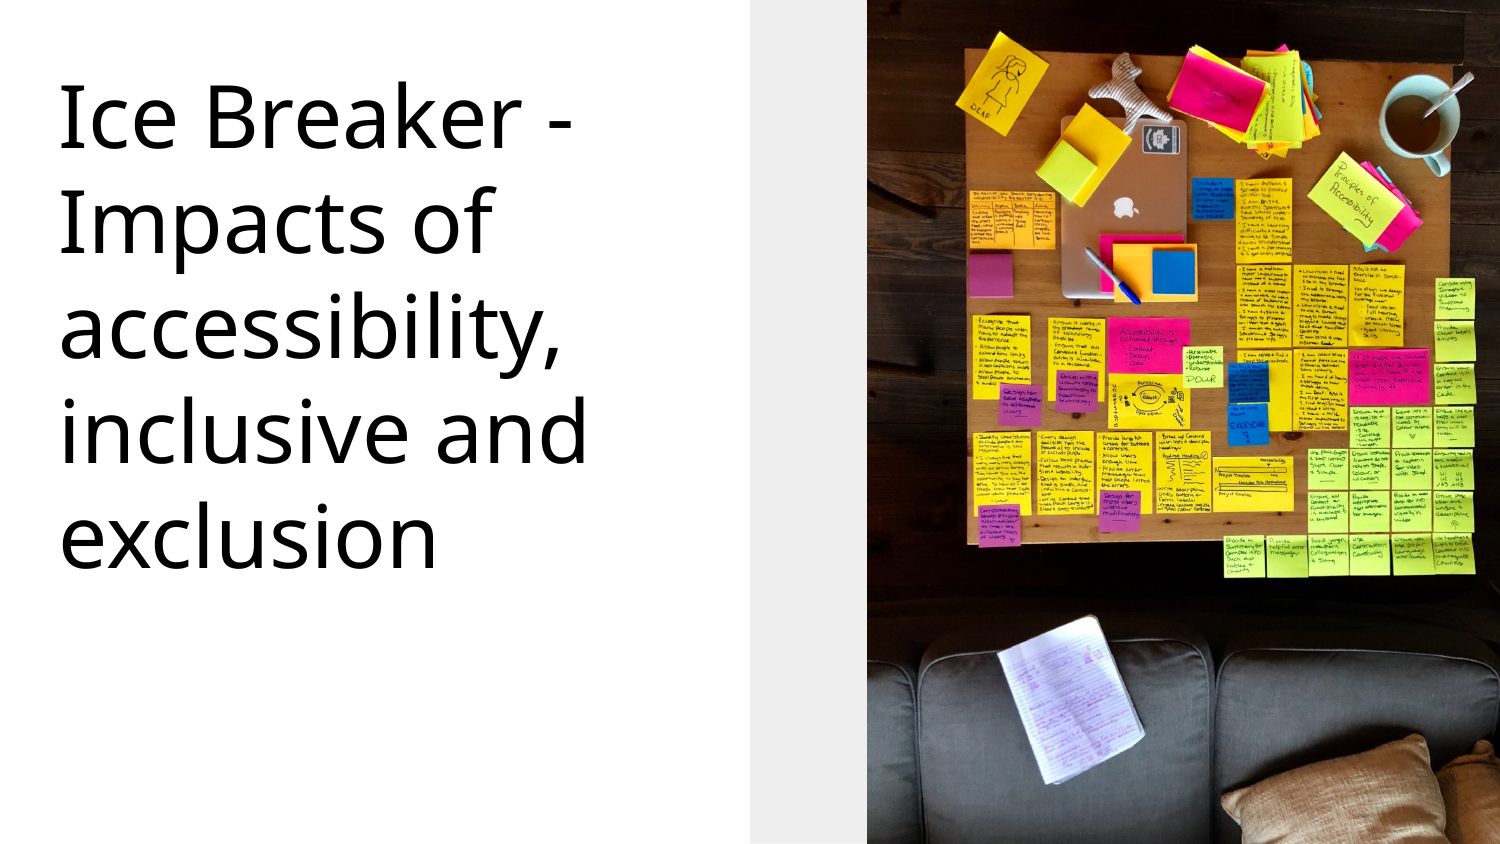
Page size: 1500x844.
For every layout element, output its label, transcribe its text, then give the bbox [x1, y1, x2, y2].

title Ice Breaker - Impacts of accessibility, inclusive and exclusion [43, 202, 708, 446]
picture [867, 0, 1500, 844]
